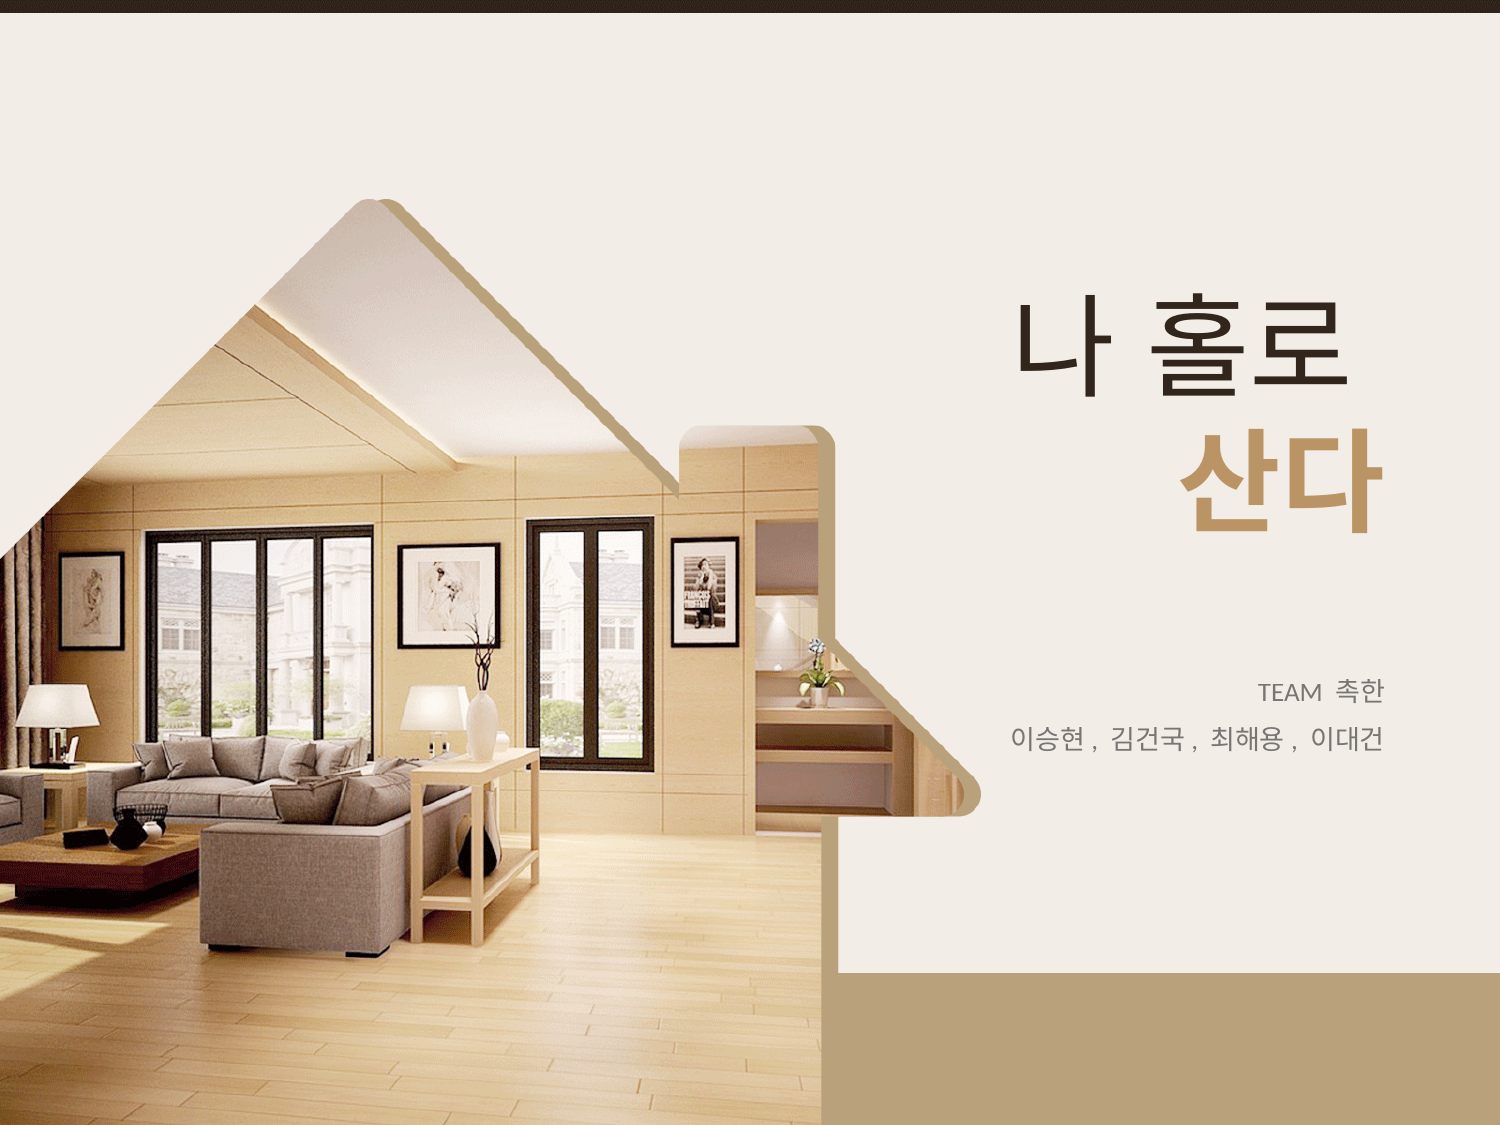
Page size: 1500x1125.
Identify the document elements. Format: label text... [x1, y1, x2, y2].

text_box TEAM 촉한 [915, 667, 1400, 715]
picture [0, 0, 1500, 1125]
title 나 홀로 산다 [525, 268, 1400, 529]
text_box 이승현, 김건국, 최해용, 이대건 [915, 715, 1400, 763]
